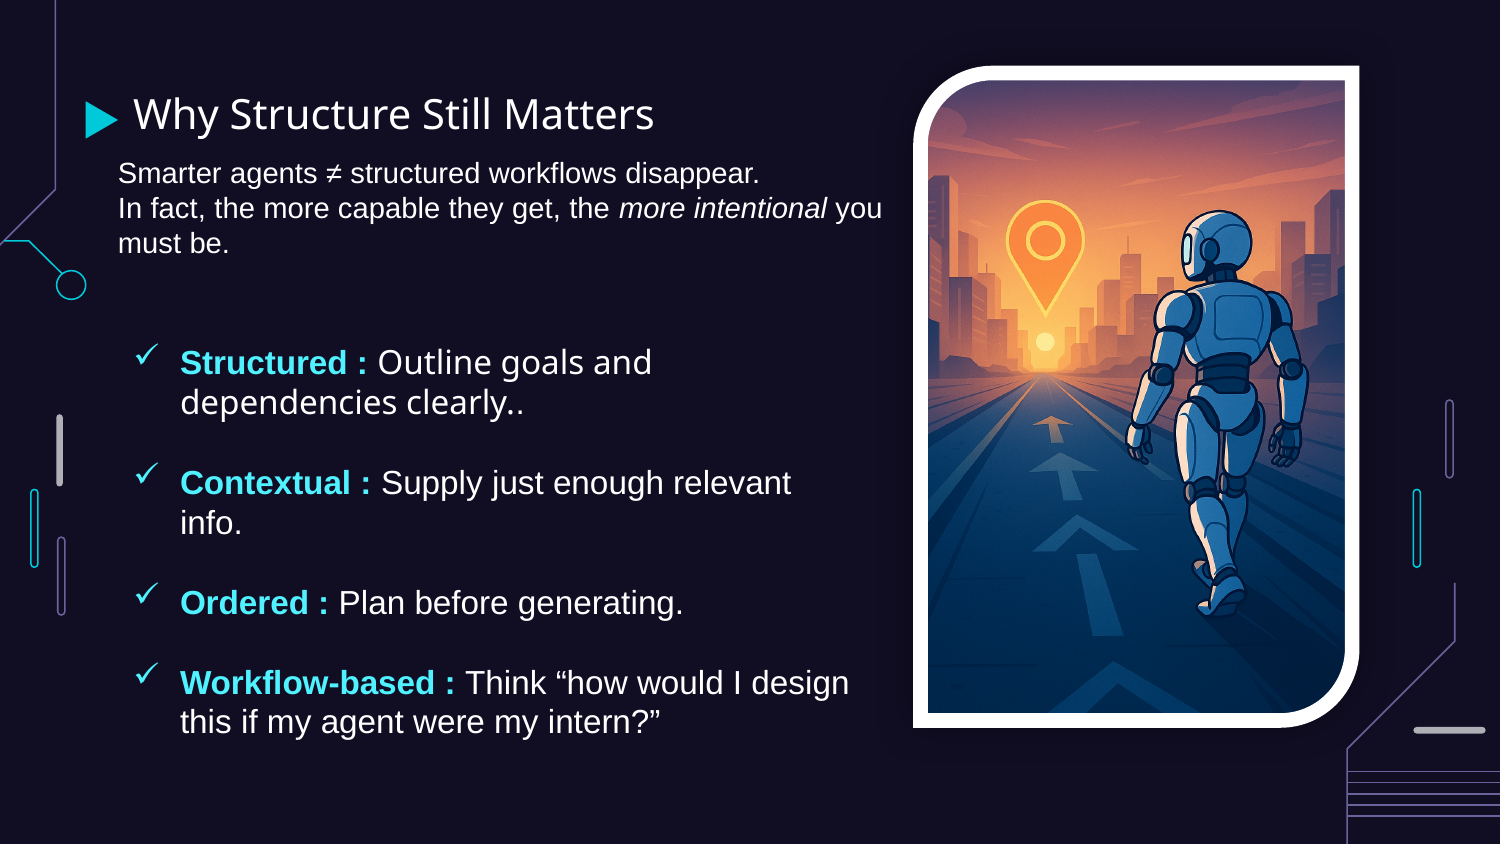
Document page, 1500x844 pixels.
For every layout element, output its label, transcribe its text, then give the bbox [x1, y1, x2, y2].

picture [920, 72, 1353, 721]
text_box Smarter agents ≠ structured workflows disappear. In fact, the more capable they get, the more intentional you must be. [103, 147, 915, 267]
subtitle Structured : Outline goals and dependencies clearly.. Contextual : Supply just enough relevant info. Ordered : Plan before generating. Workflow-based : Think “how would I design this if my agent were my intern?” [118, 288, 871, 794]
title Why Structure Still Matters [118, 72, 915, 147]
